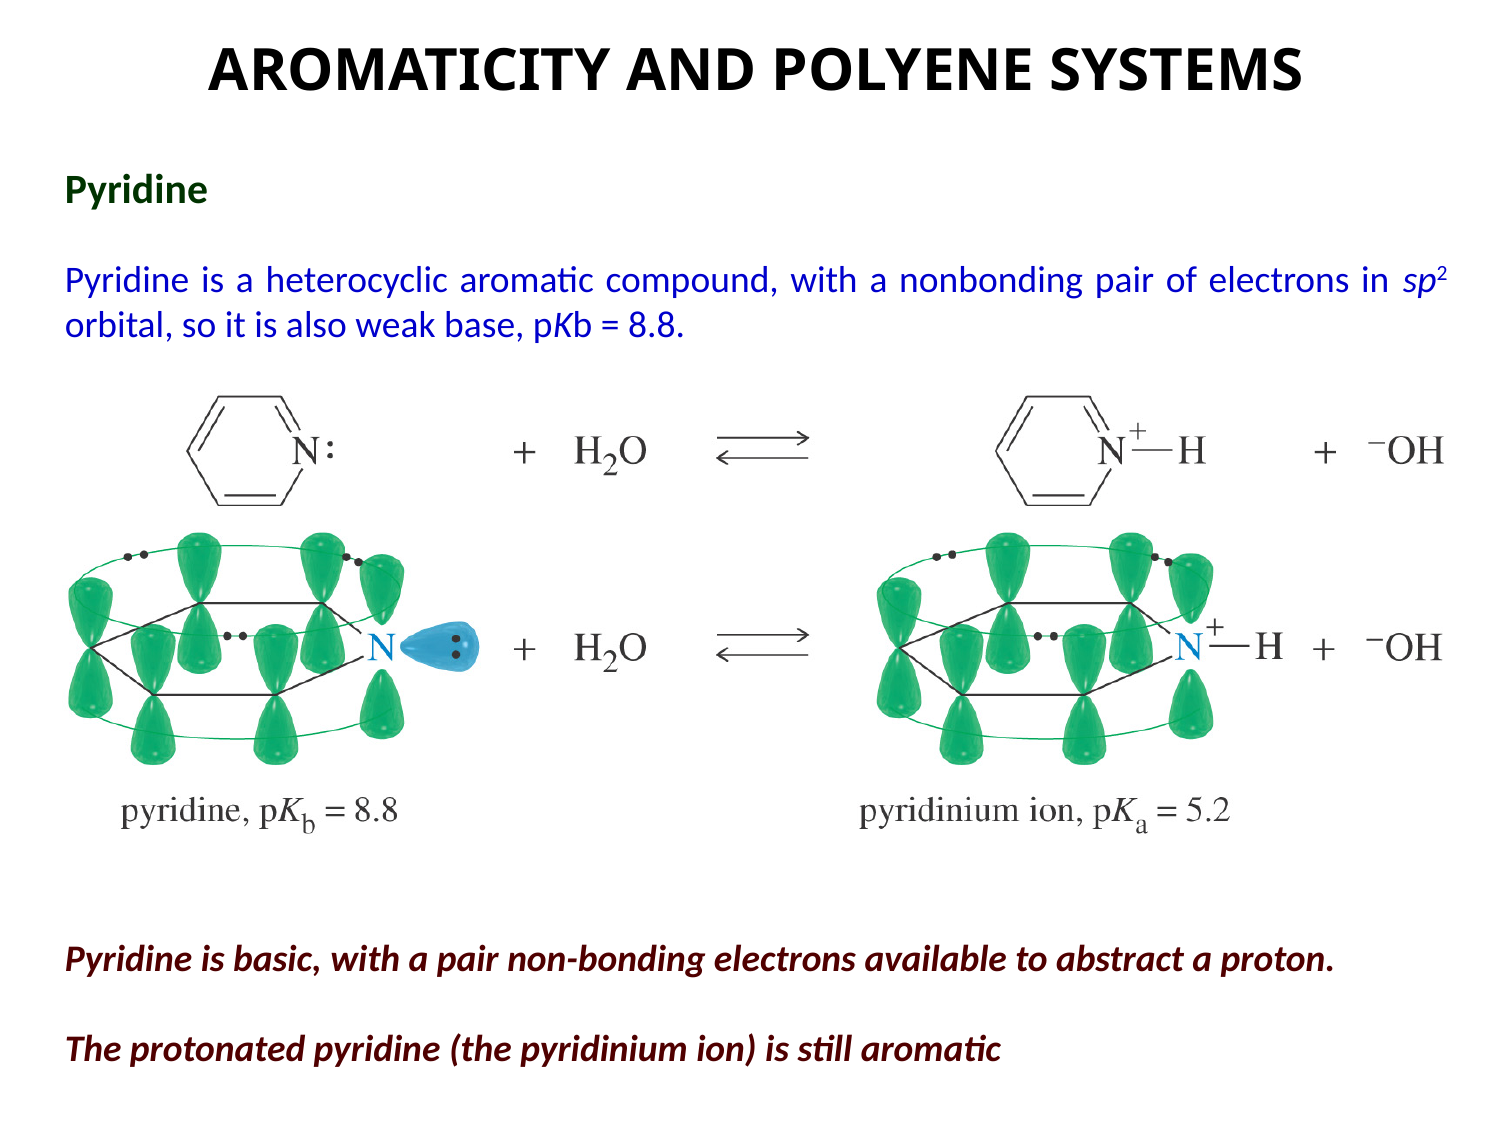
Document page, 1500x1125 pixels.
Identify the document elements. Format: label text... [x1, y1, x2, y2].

picture [62, 389, 1451, 845]
text_box AROMATICITY AND POLYENE SYSTEMS Pyridine Pyridine is a heterocyclic aromatic compound, with a nonbonding pair of electrons in sp2 orbital, so it is also weak base, pKb = 8.8. [49, 24, 1463, 352]
text_box Pyridine is basic, with a pair non-bonding electrons available to abstract a proton. The protonated pyridine (the pyridinium ion) is still aromatic [49, 927, 1463, 1077]
